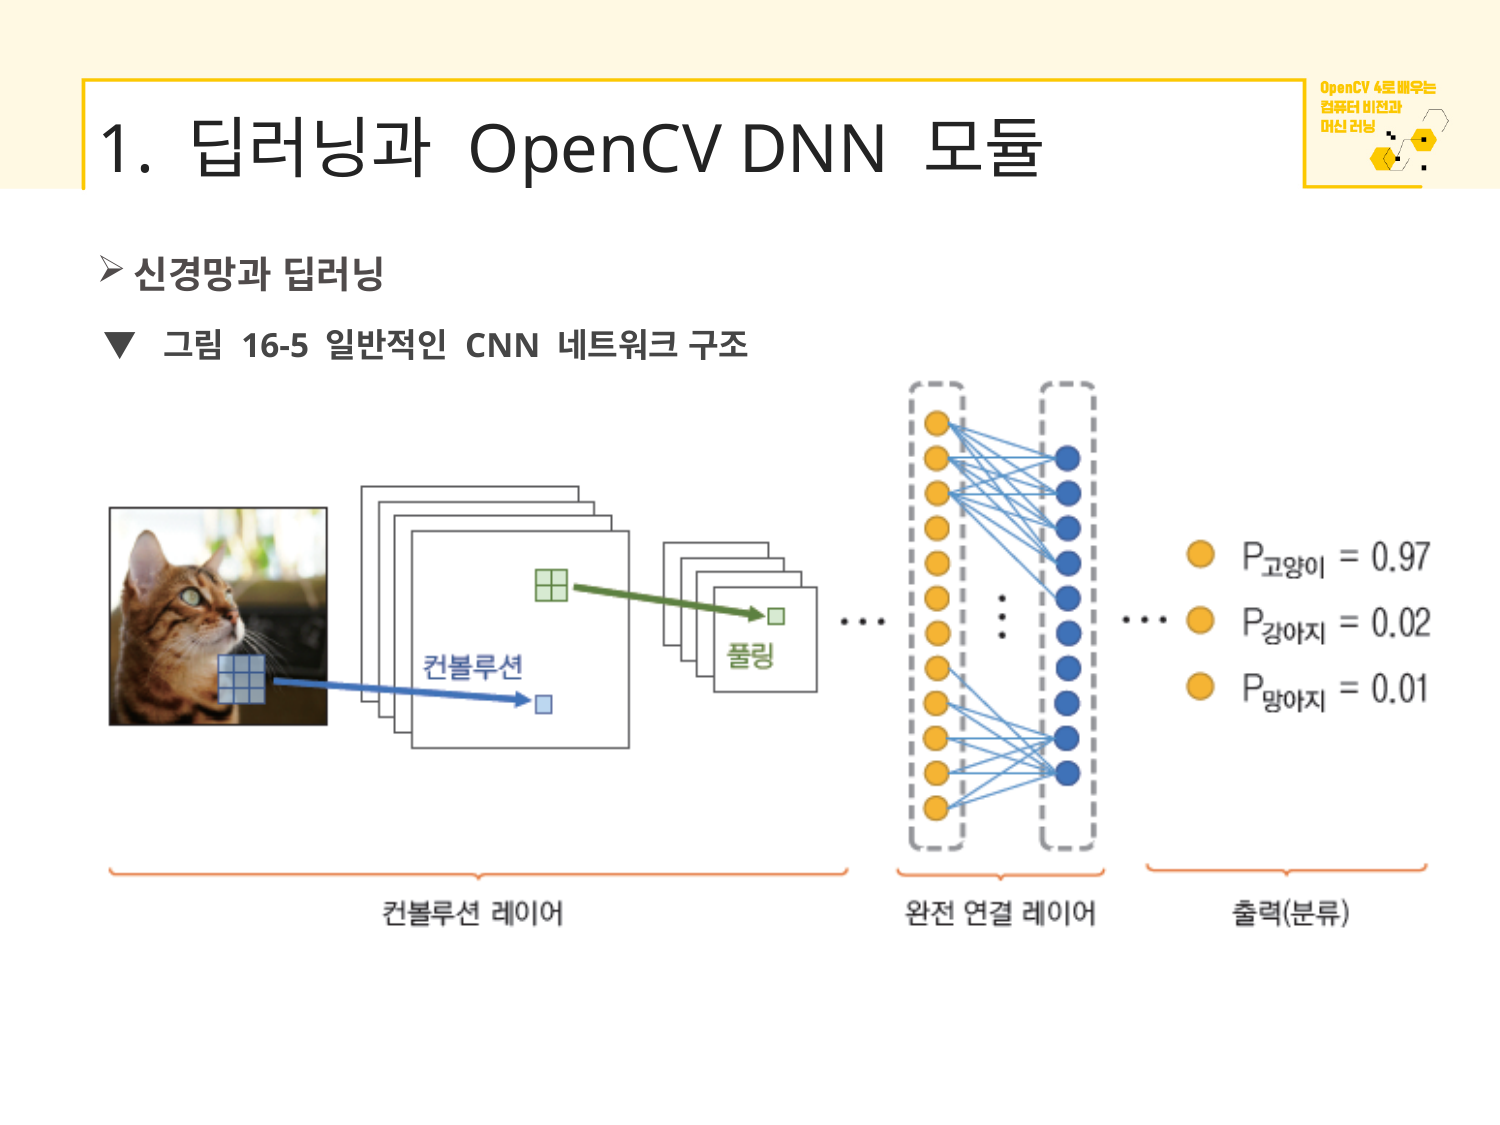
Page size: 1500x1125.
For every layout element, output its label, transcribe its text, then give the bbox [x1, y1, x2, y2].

picture [0, 0, 1500, 1125]
title 1. 딥러닝과 OpenCV DNN 모듈 [82, 61, 1413, 193]
text_box ▼ 그림 16-5 일반적인 CNN 네트워크 구조 [88, 316, 1415, 363]
list 신경망과 딥러닝 [81, 239, 1412, 1054]
